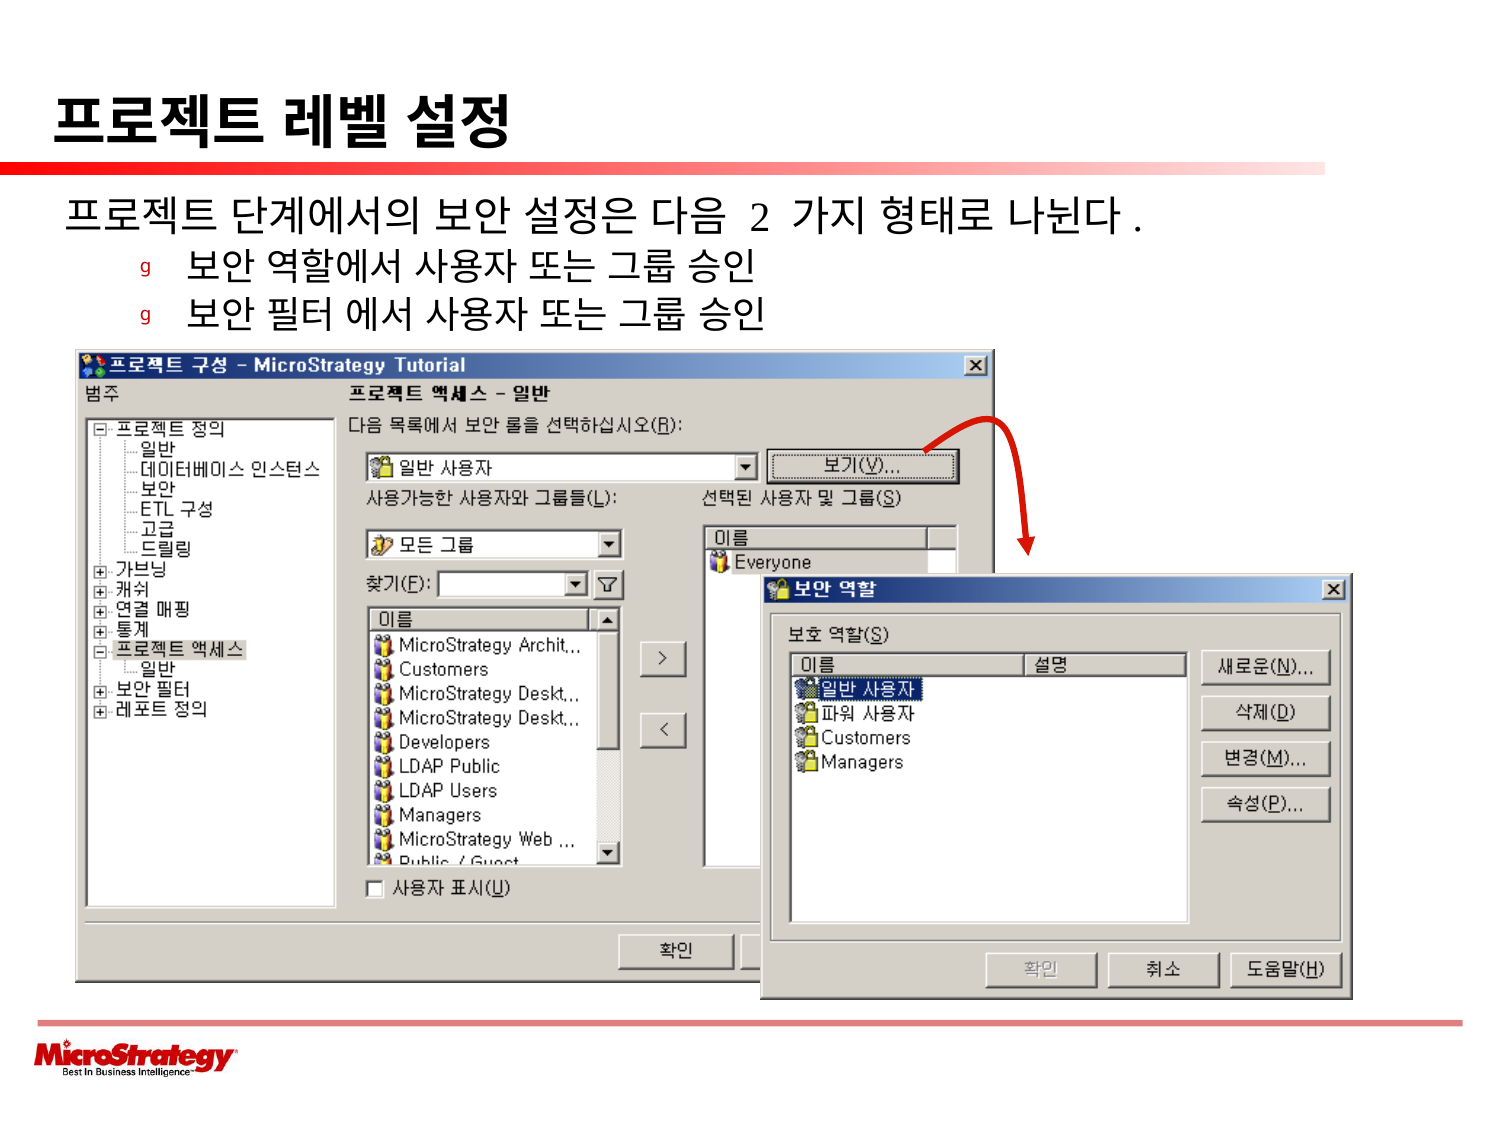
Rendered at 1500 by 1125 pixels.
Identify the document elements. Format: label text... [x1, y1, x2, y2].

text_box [74, 349, 1353, 1000]
title 프로젝트 레벨 설정 [37, 37, 1463, 163]
list 프로젝트 단계에서의 보안 설정은 다음 2 가지 형태로 나뉜다. 보안 역할에서 사용자 또는 그룹 승인 보안 필터 에서 사용자 또는 그룹 승인 [50, 188, 1463, 300]
picture [34, 1038, 238, 1077]
